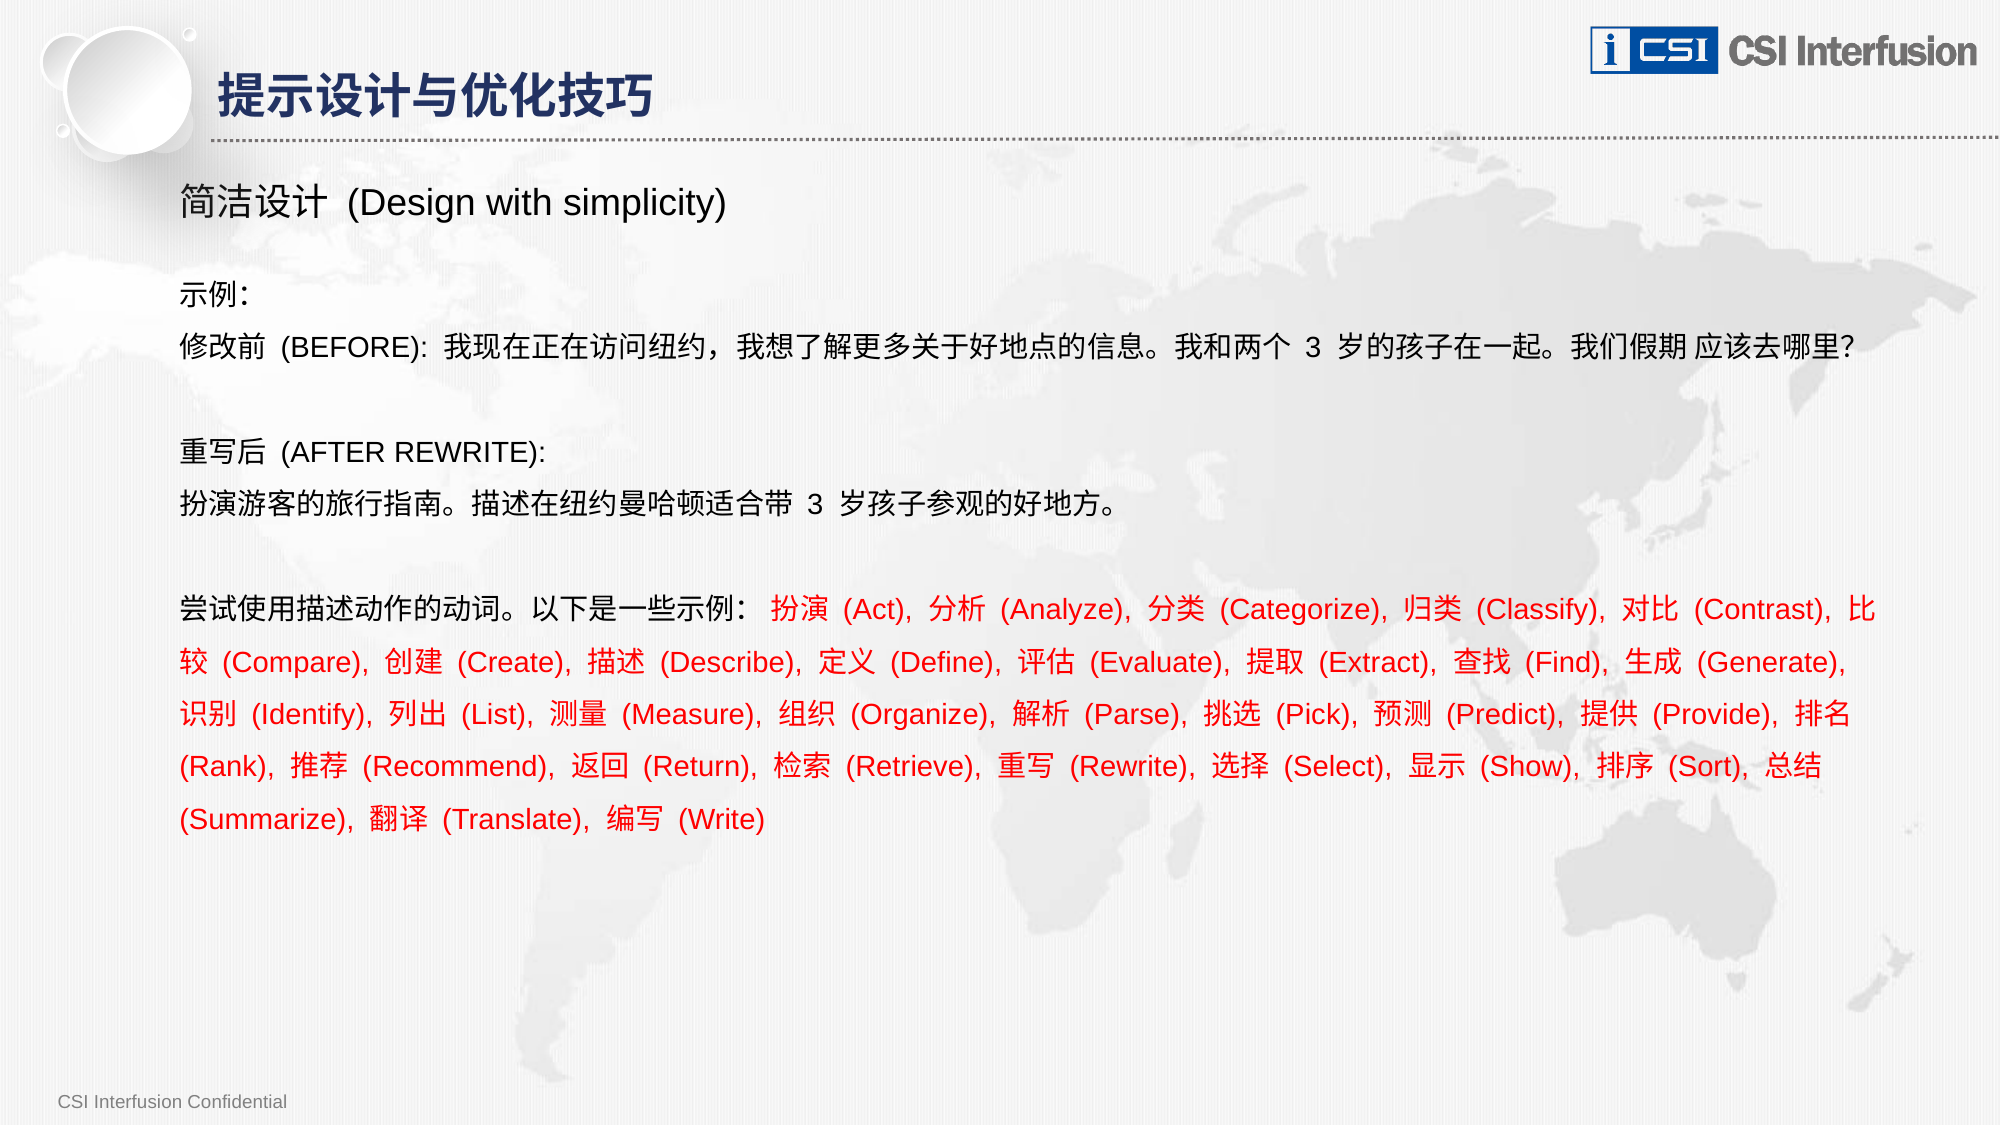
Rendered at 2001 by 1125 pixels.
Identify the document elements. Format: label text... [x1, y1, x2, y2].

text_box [41, 28, 2000, 161]
picture [0, 0, 2000, 1125]
text_box 示例： 修改前 (BEFORE): 我现在正在访问纽约，我想了解更多关于好地点的信息。我和两个 3 岁的孩子在一起。我们假期 应该去哪里？ 重写后 (AFTER REWRITE): 扮演游客的旅行指南。描述在纽约曼哈顿适合带 3 岁孩子参观的好地方。 尝试使用描述动作的动词。以下是一些示例： 扮演 (Act), 分析 (Analyze), 分类 (Categorize), 归类 (Classify), 对比 (Contrast), 比较 (Compare), 创建 (Create), 描述 (Describe), 定义 (Define), 评估 (Evaluate), 提取 (Extract), 查找 (Find), 生成 (Generate), 识别 (Identify), 列出 (List), 测量 (Measure), 组织 (Organize), 解析 (Parse), 挑选 (Pick), 预测 (Predict), 提供 (Provide), 排名 (Rank), 推荐 (Recommend), 返回 (Return), 检索 (Retrieve), 重写 (Rewrite), 选择 (Select), 显示 (Show), 排序 (Sort), 总结 (Summarize), 翻译 (Translate), 编写 (Write) [164, 250, 1898, 843]
text_box 简洁设计 (Design with simplicity) [254, 170, 1165, 230]
